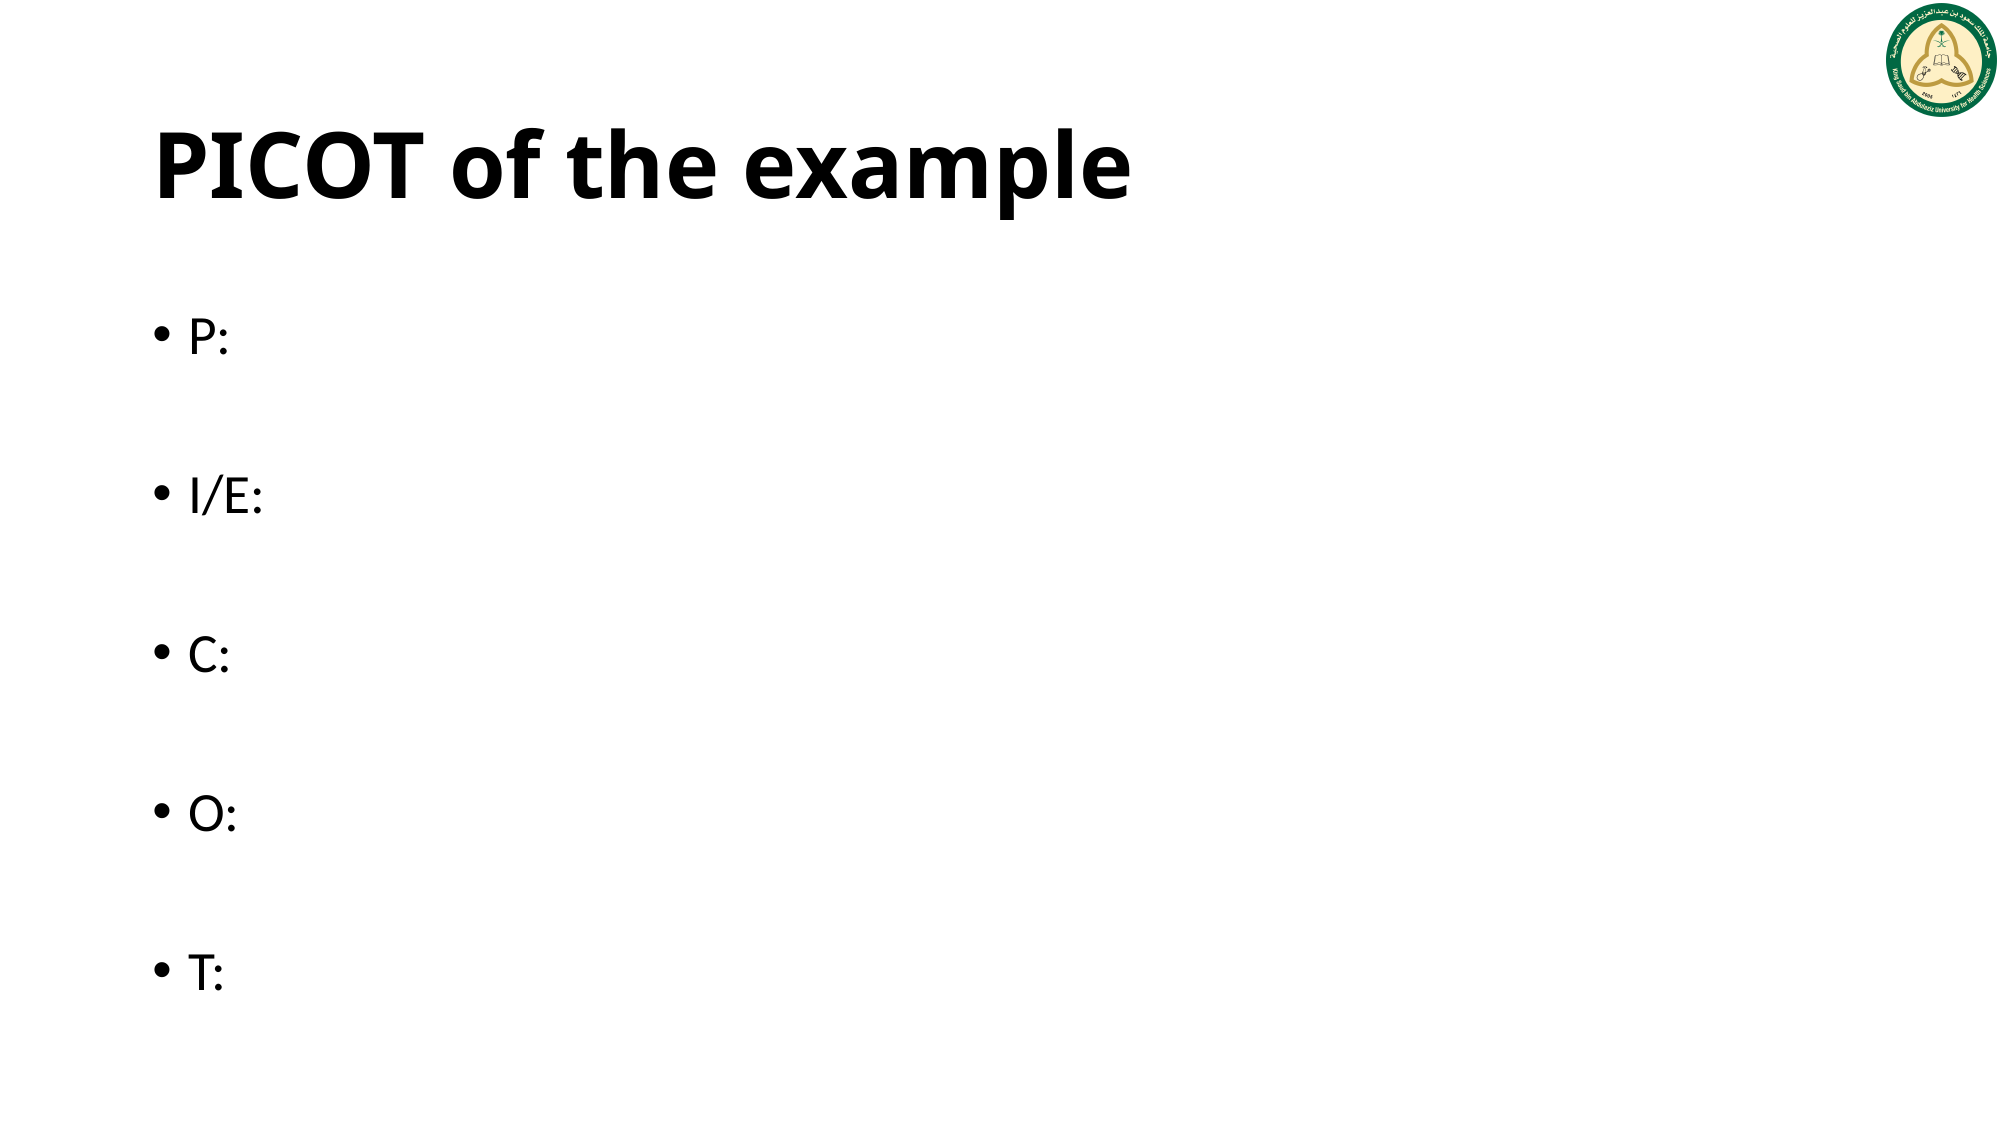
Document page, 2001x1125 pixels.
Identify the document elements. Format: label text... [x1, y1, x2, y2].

list P: I/E: C: O: T: [137, 299, 1863, 1014]
title PICOT of the example [137, 59, 1863, 278]
picture [1886, 3, 1997, 117]
